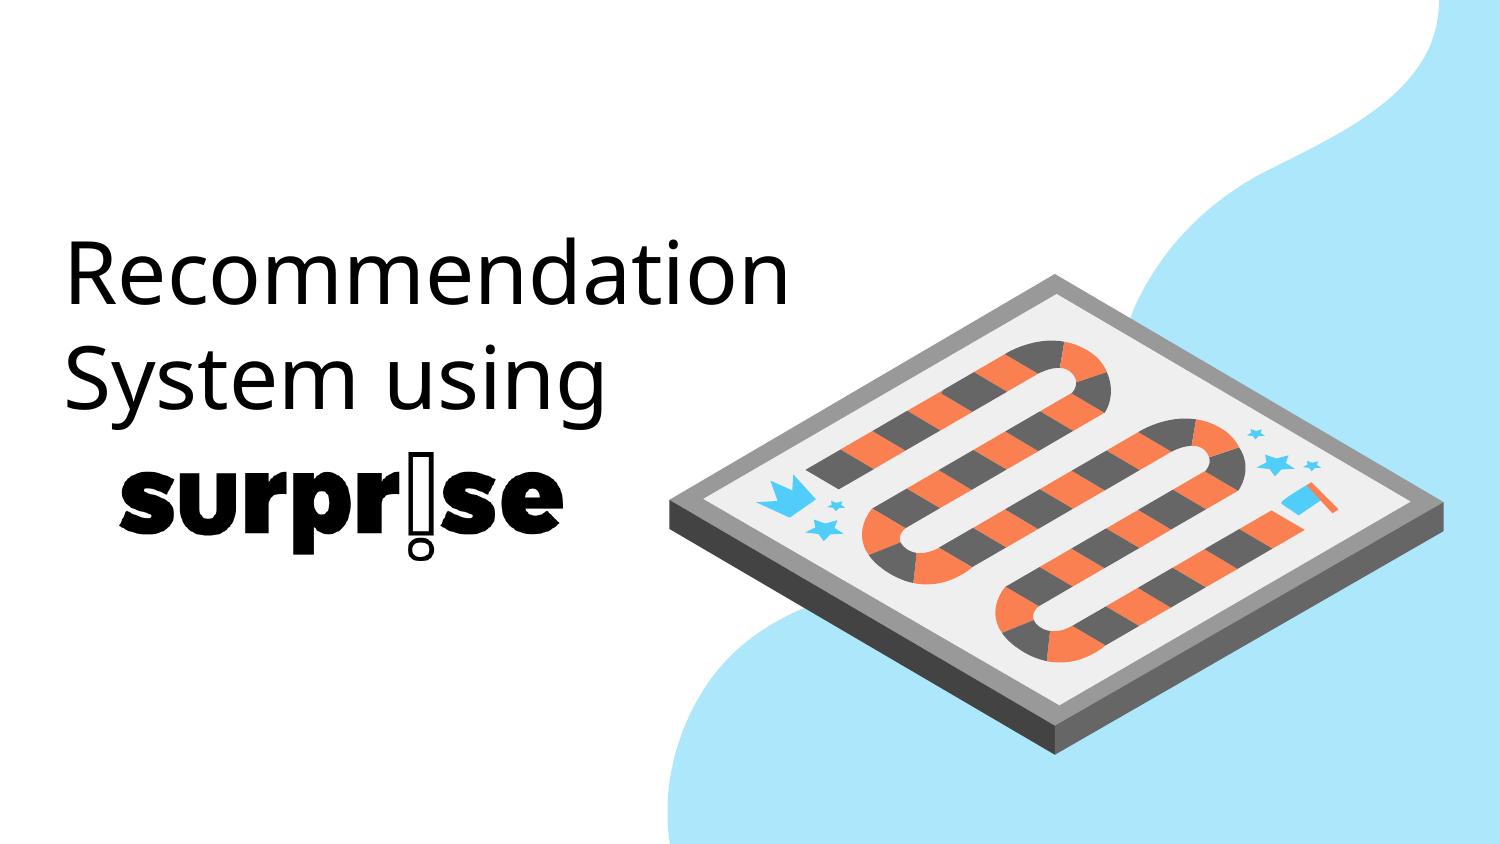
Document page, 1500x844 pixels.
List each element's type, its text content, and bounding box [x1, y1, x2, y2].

title Recommendation System using [48, 261, 832, 488]
picture [119, 451, 564, 562]
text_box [669, 273, 1444, 756]
